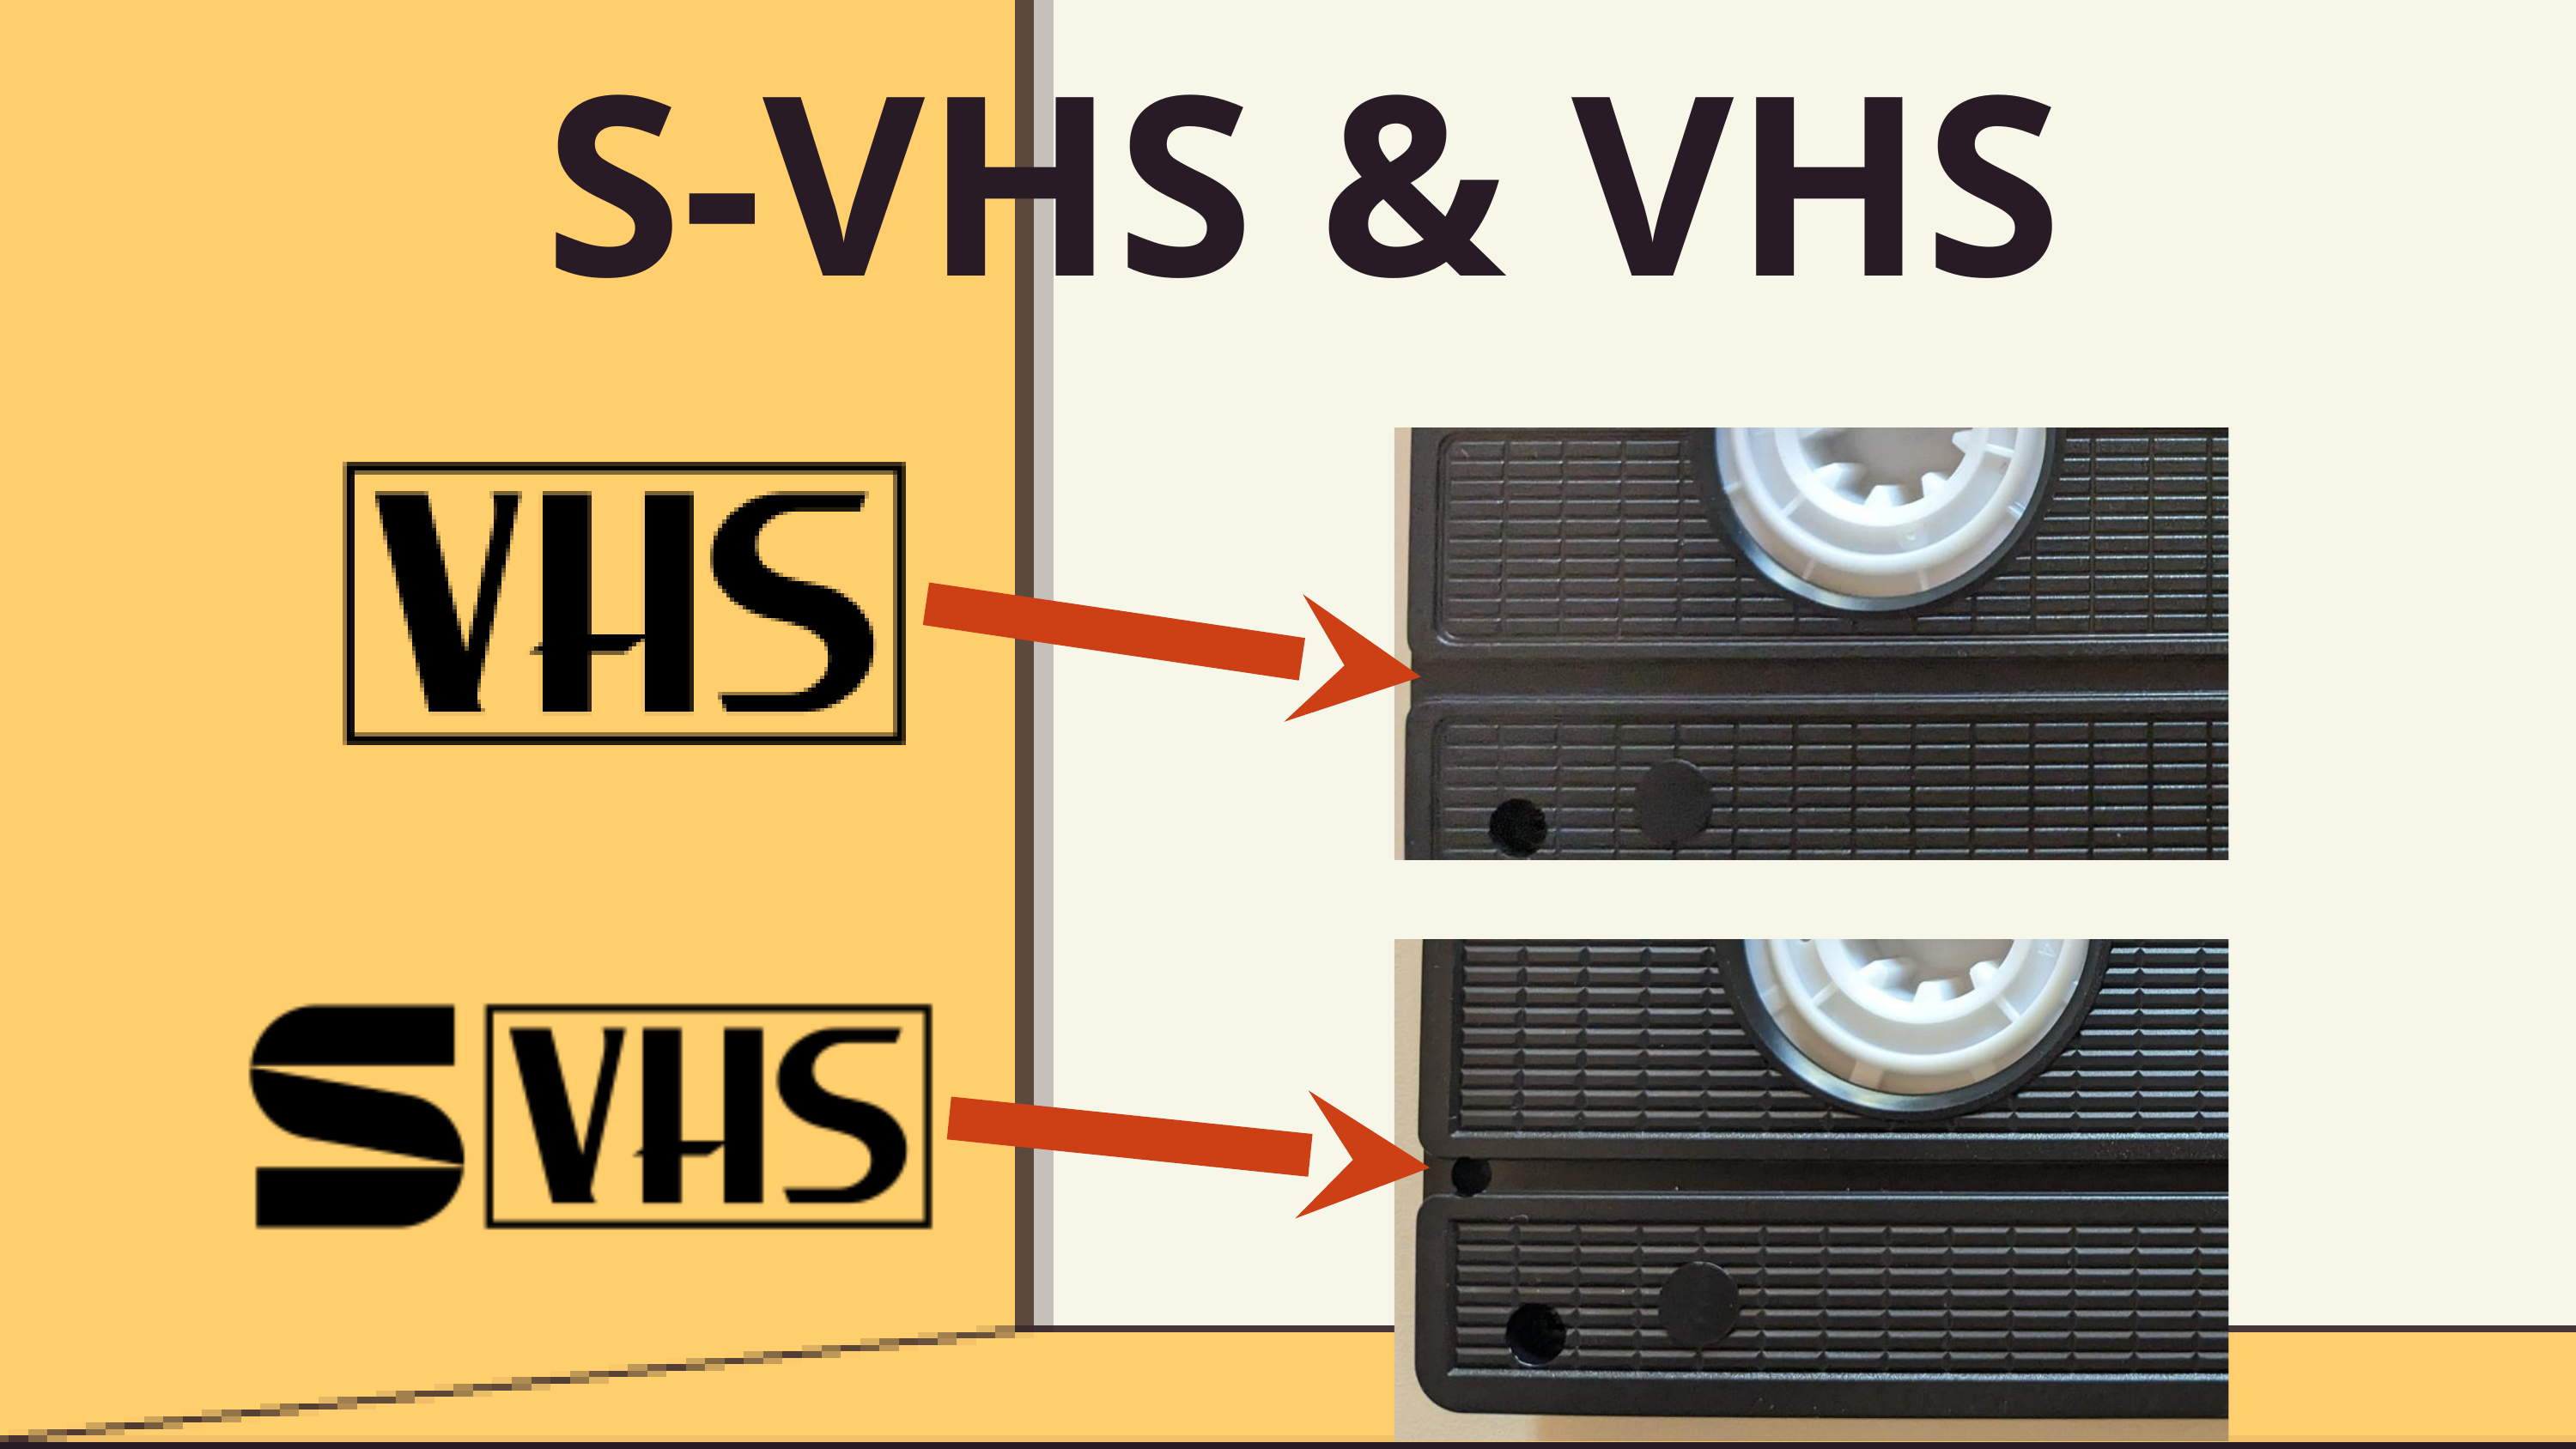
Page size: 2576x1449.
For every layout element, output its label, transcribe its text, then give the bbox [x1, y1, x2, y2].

text_box S-VHS & VHS [123, 42, 2486, 334]
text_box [949, 1118, 1431, 1168]
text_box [926, 603, 1422, 677]
text_box [1394, 939, 2229, 1441]
text_box [234, 990, 950, 1246]
text_box [331, 442, 927, 766]
text_box [1394, 427, 2229, 860]
text_box [0, 0, 2576, 1449]
